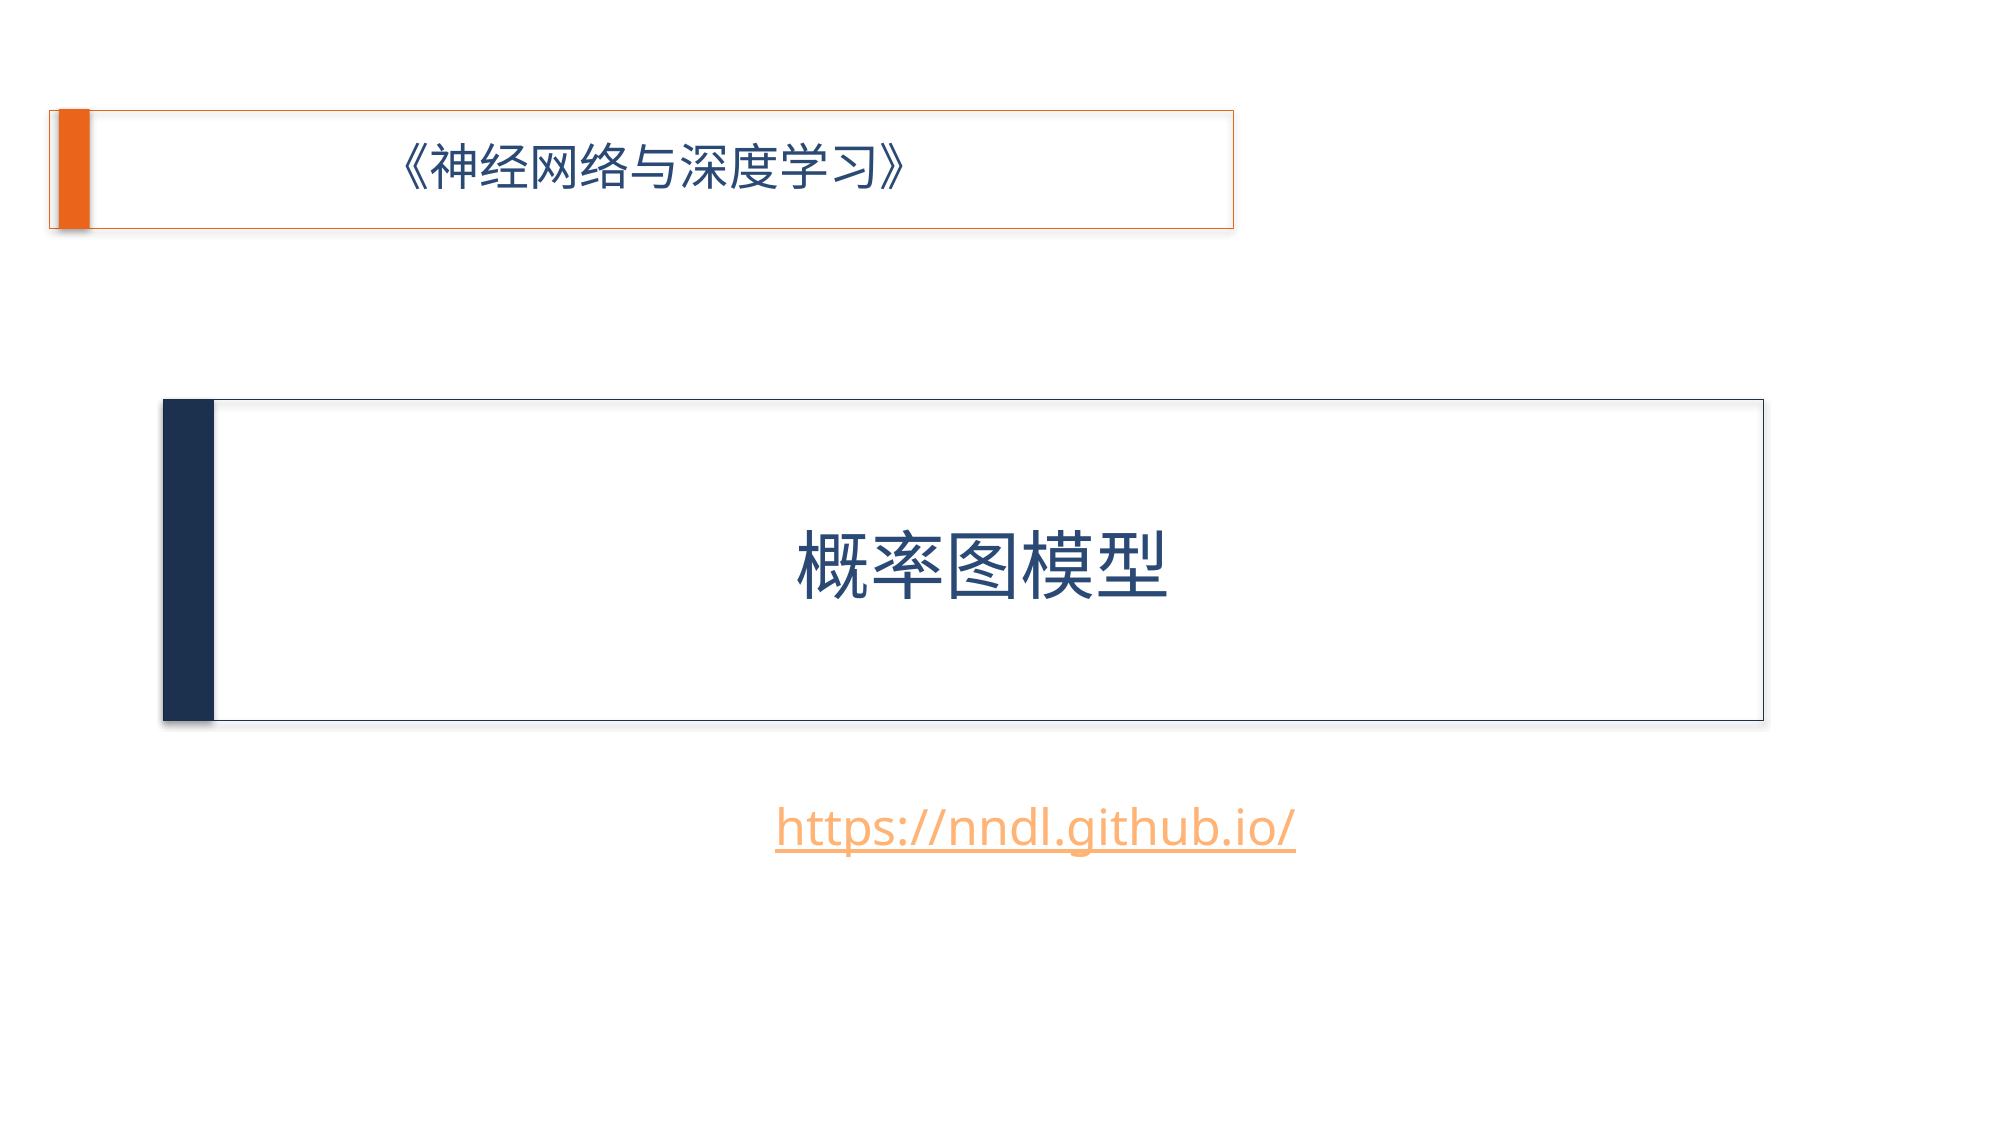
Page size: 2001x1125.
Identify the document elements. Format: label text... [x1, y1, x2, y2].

subtitle 《神经网络与深度学习》 [92, 119, 1217, 213]
title 概率图模型 [232, 439, 1733, 688]
list https://nndl.github.io/ [483, 787, 1589, 1050]
